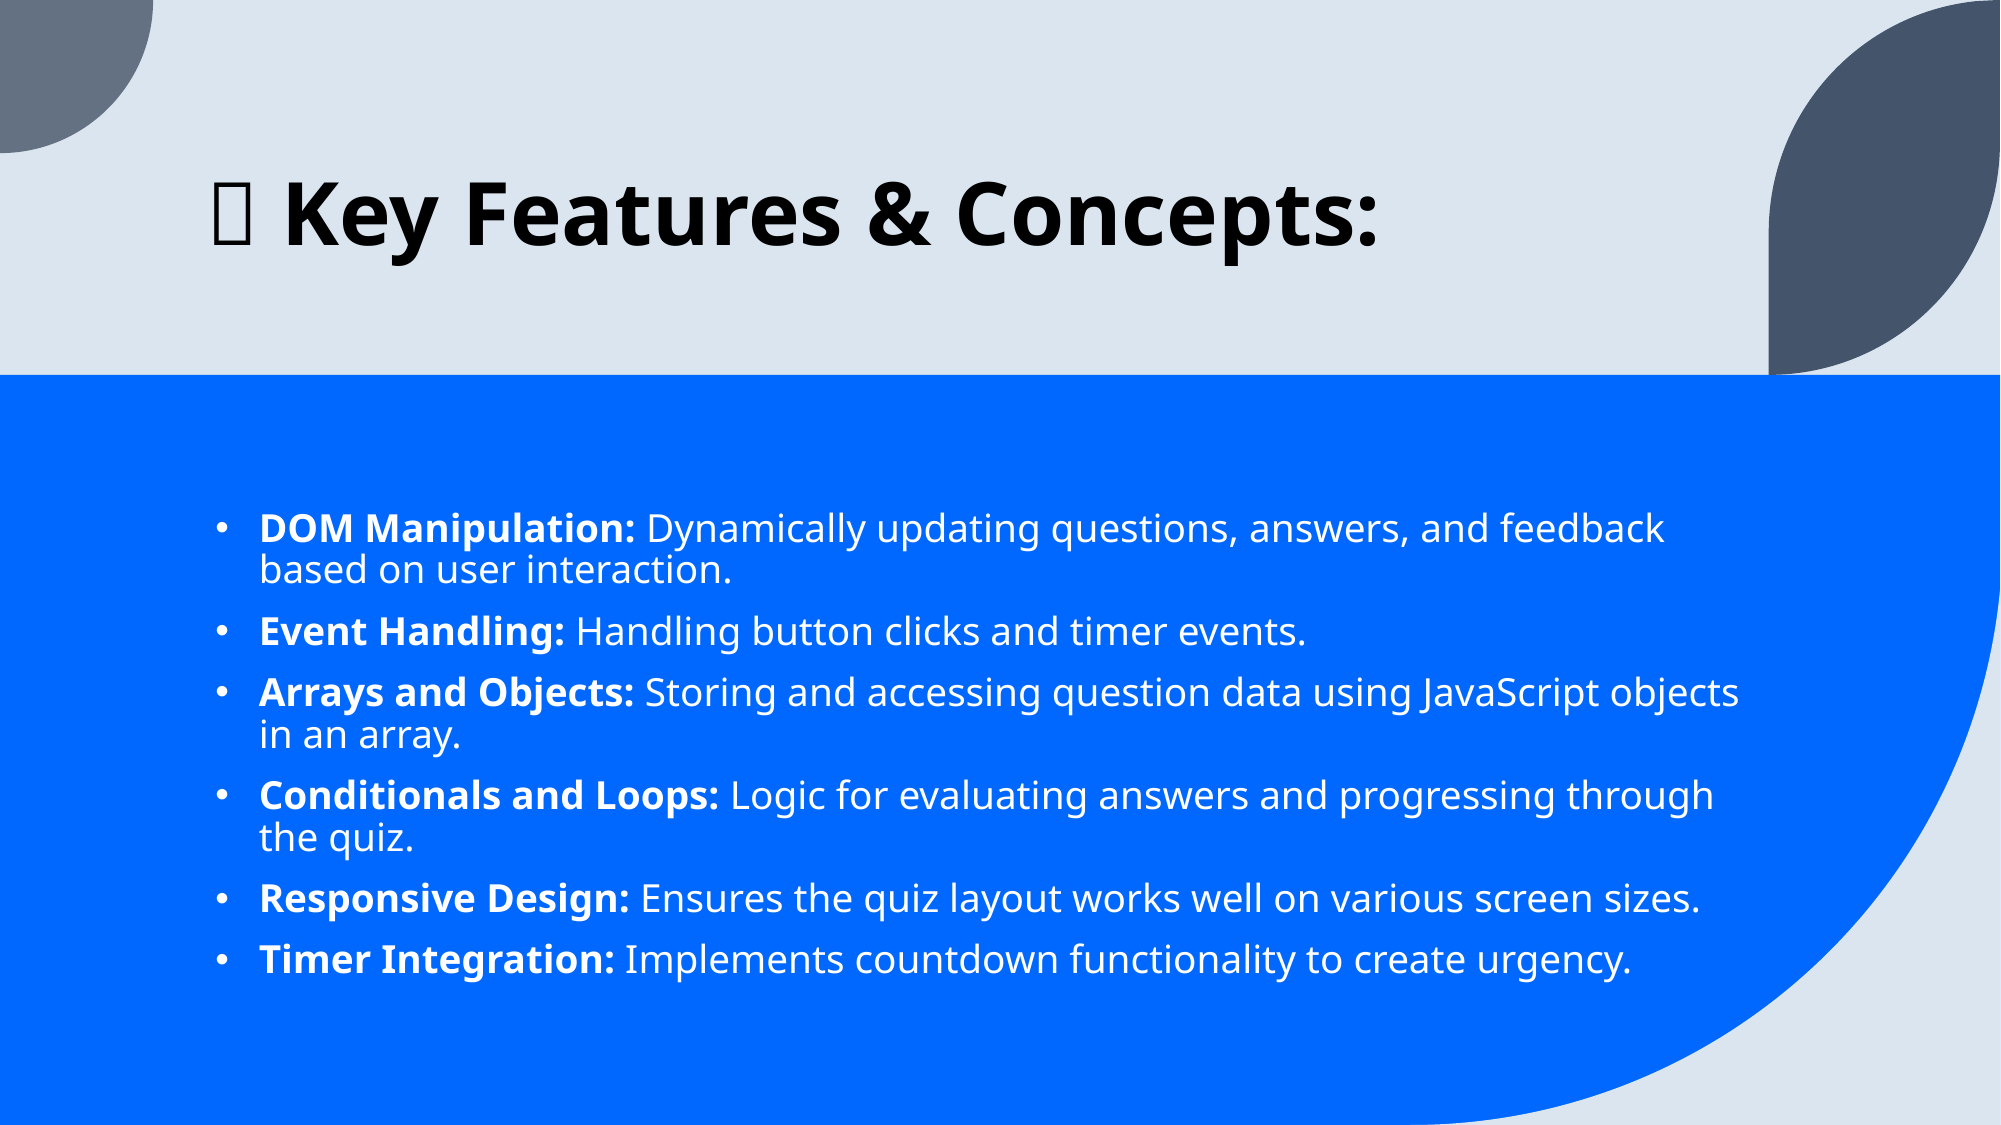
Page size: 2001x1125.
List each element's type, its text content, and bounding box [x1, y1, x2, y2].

title ✅ Key Features & Concepts: [191, 7, 1796, 270]
list DOM Manipulation: Dynamically updating questions, answers, and feedback based on user interaction. Event Handling: Handling button clicks and timer events. Arrays and Objects: Storing and accessing question data using JavaScript objects in an array. Conditionals and Loops: Logic for evaluating answers and progressing through the quiz. Responsive Design: Ensures the quiz layout works well on various screen sizes. Timer Integration: Implements countdown functionality to create urgency. [191, 435, 1796, 999]
